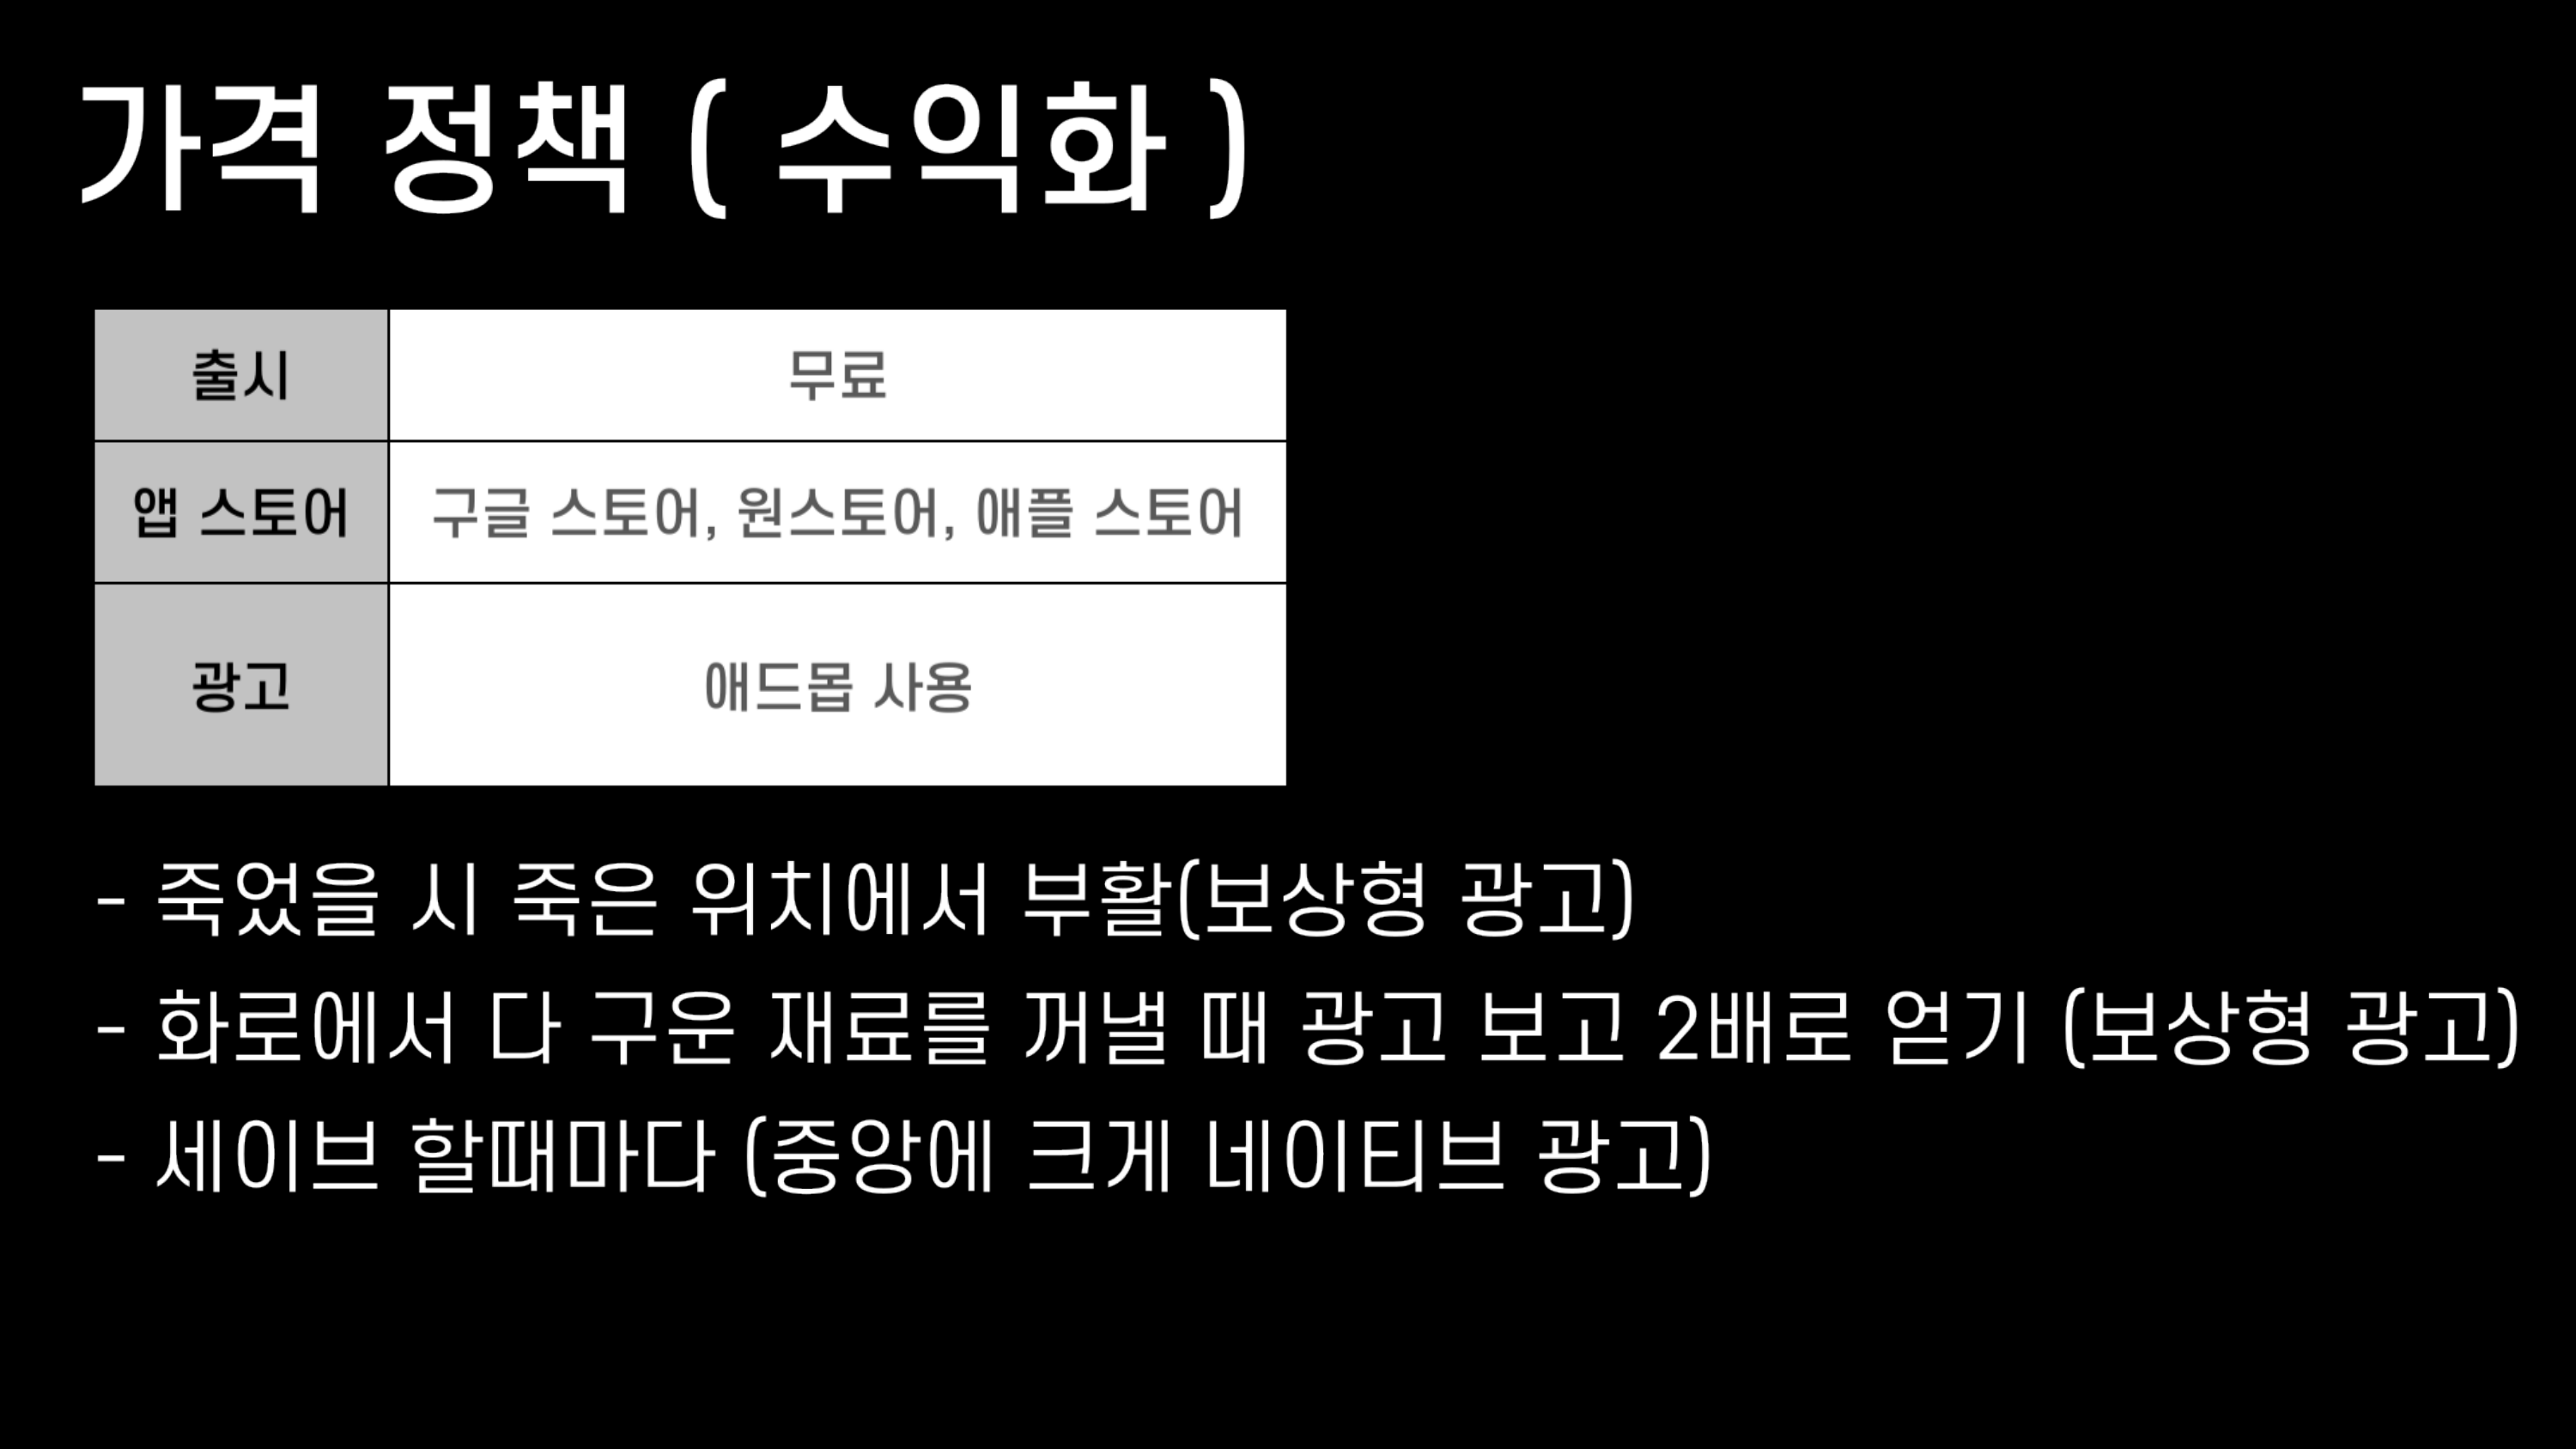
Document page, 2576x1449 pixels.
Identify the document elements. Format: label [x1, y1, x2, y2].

picture [0, 29, 2563, 1235]
